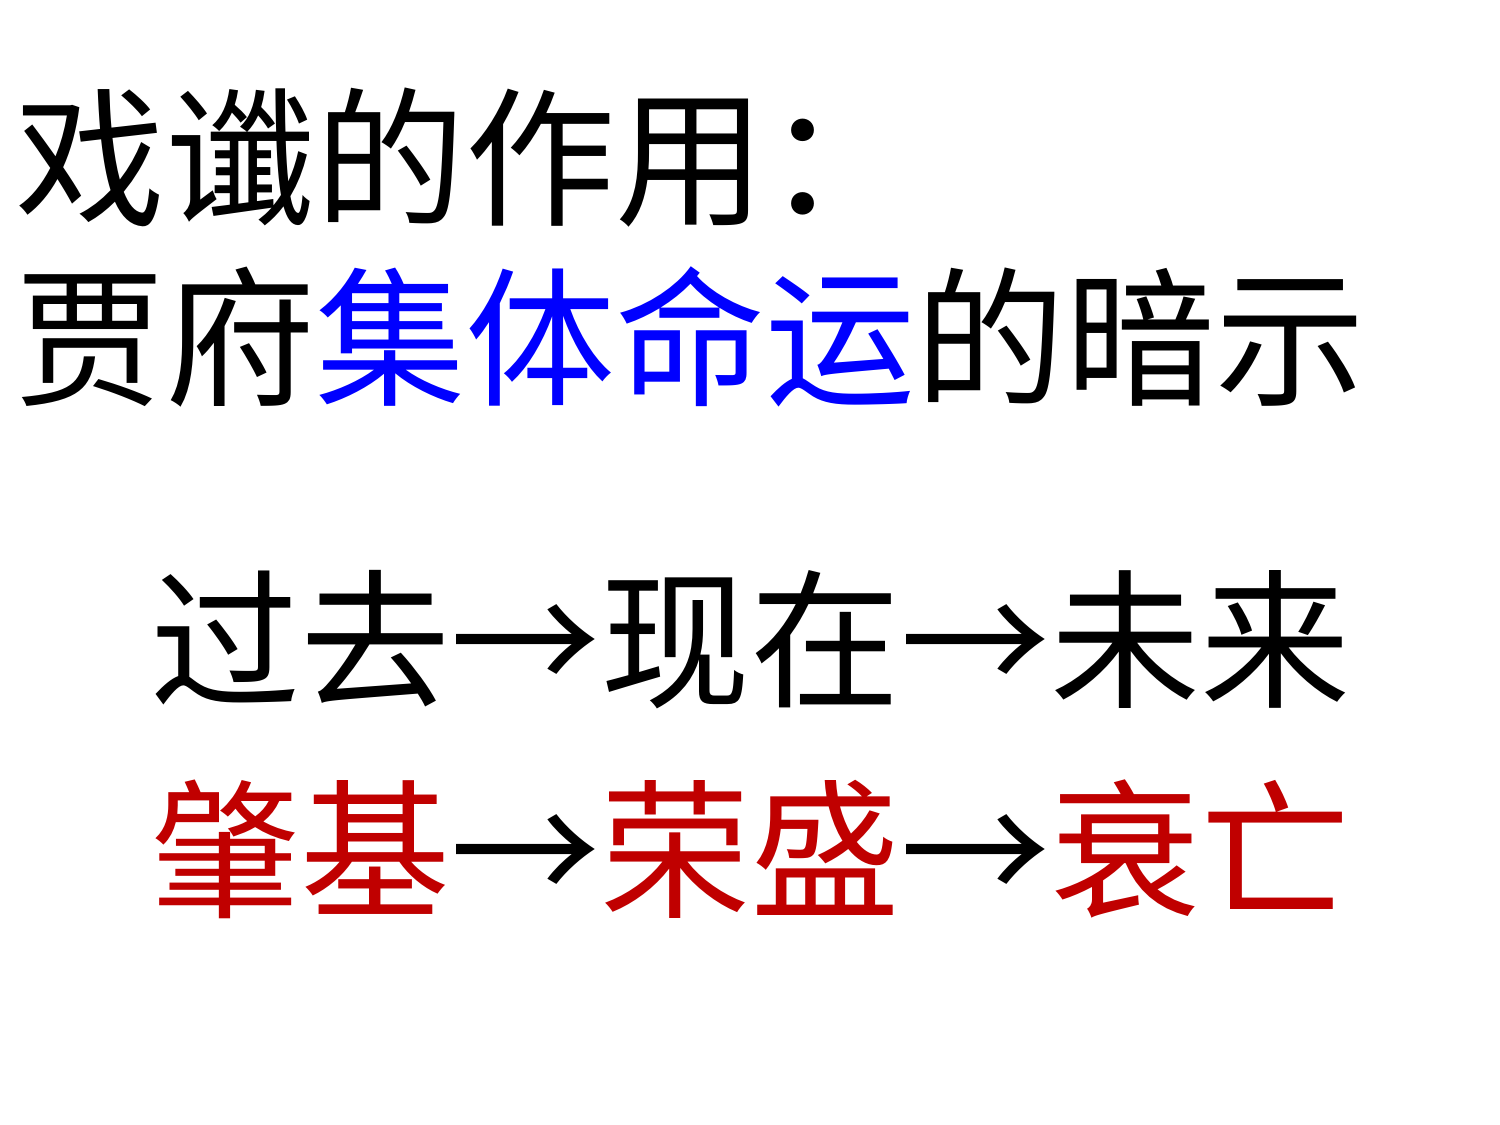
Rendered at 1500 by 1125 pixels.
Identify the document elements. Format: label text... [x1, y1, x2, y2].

list 过去→现在→未来 肇基→荣盛→衰亡 [0, 538, 1500, 1005]
title 戏谶的作用： 贾府集体命运的暗示 [0, 45, 1500, 445]
